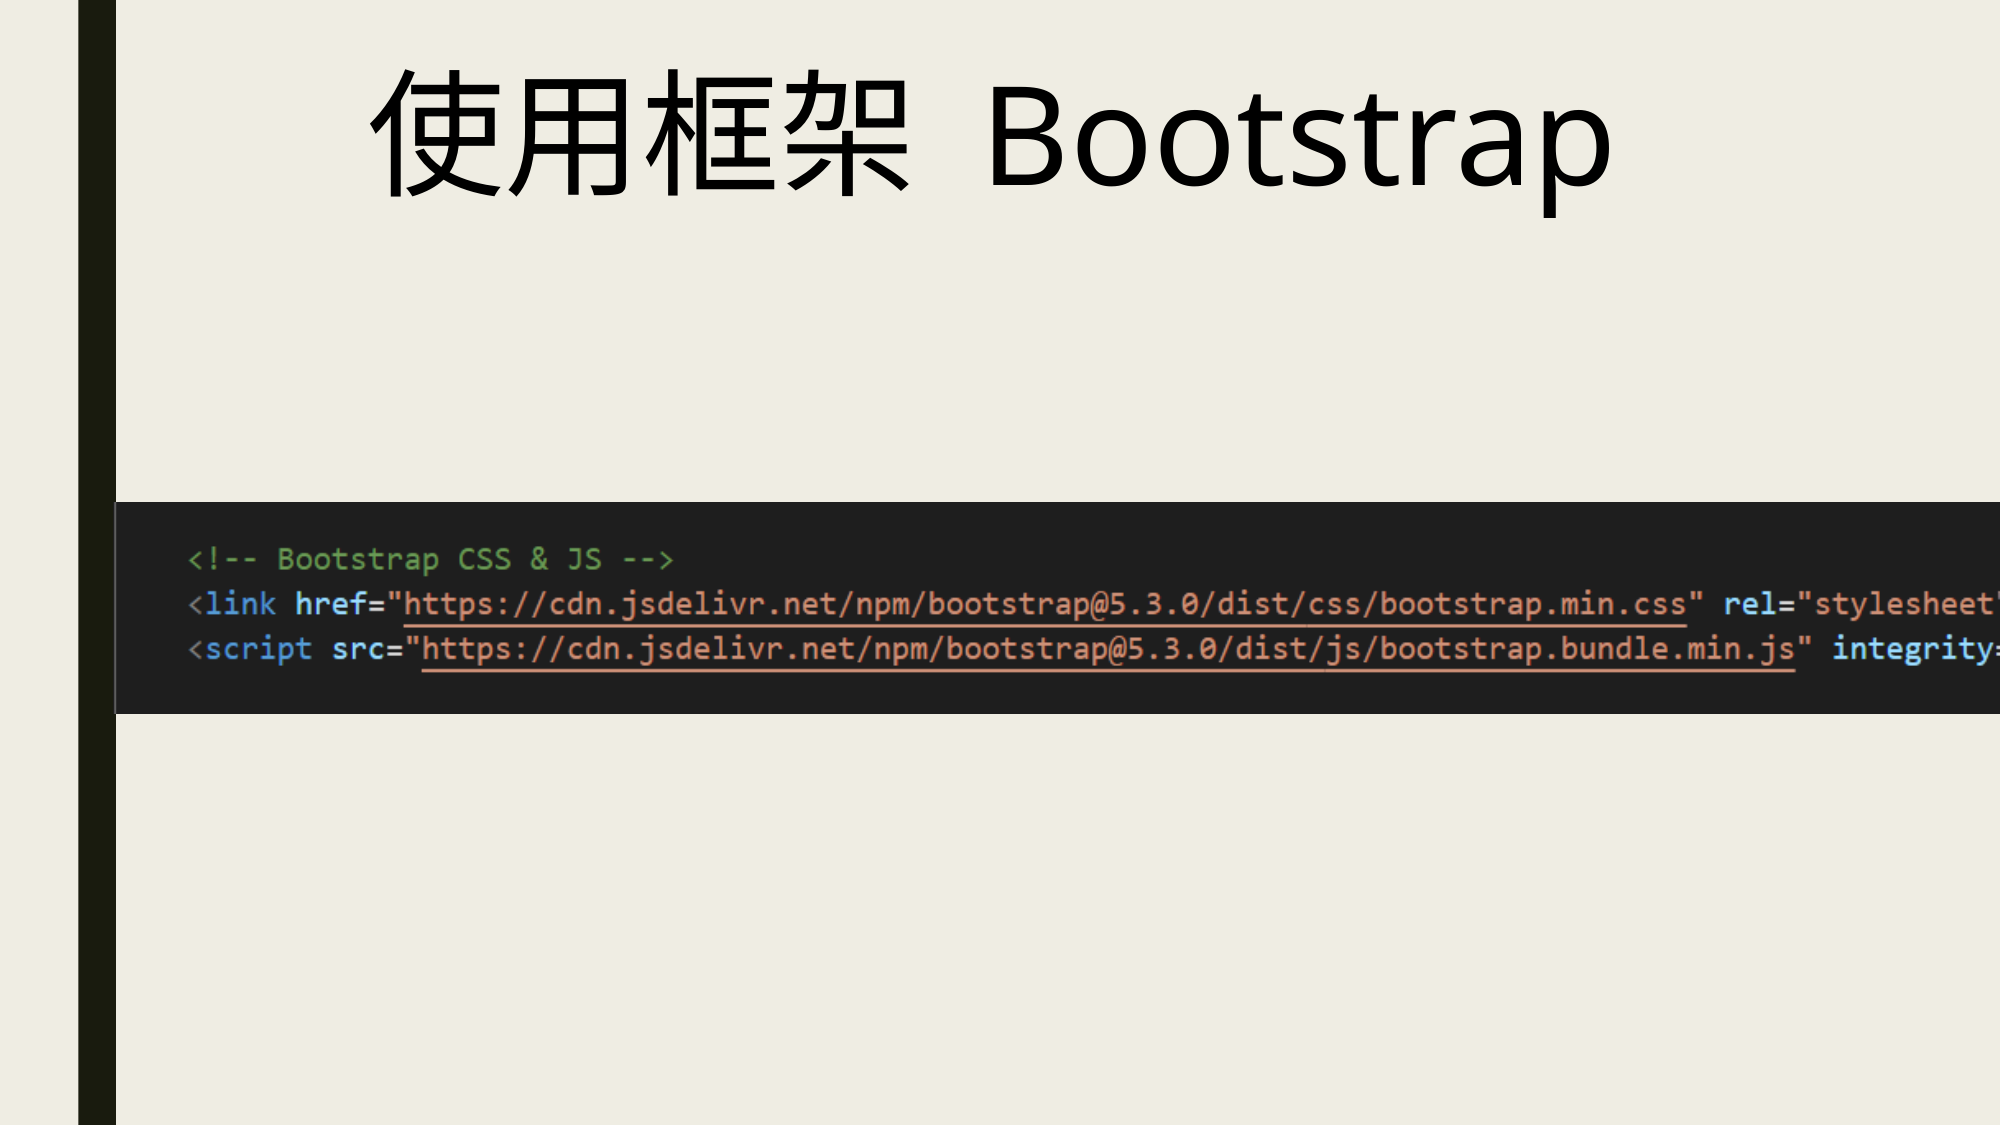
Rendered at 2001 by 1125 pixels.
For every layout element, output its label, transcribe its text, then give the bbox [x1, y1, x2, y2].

picture [113, 502, 2000, 714]
text_box 使用框架 Bootstrap [352, 40, 1633, 221]
